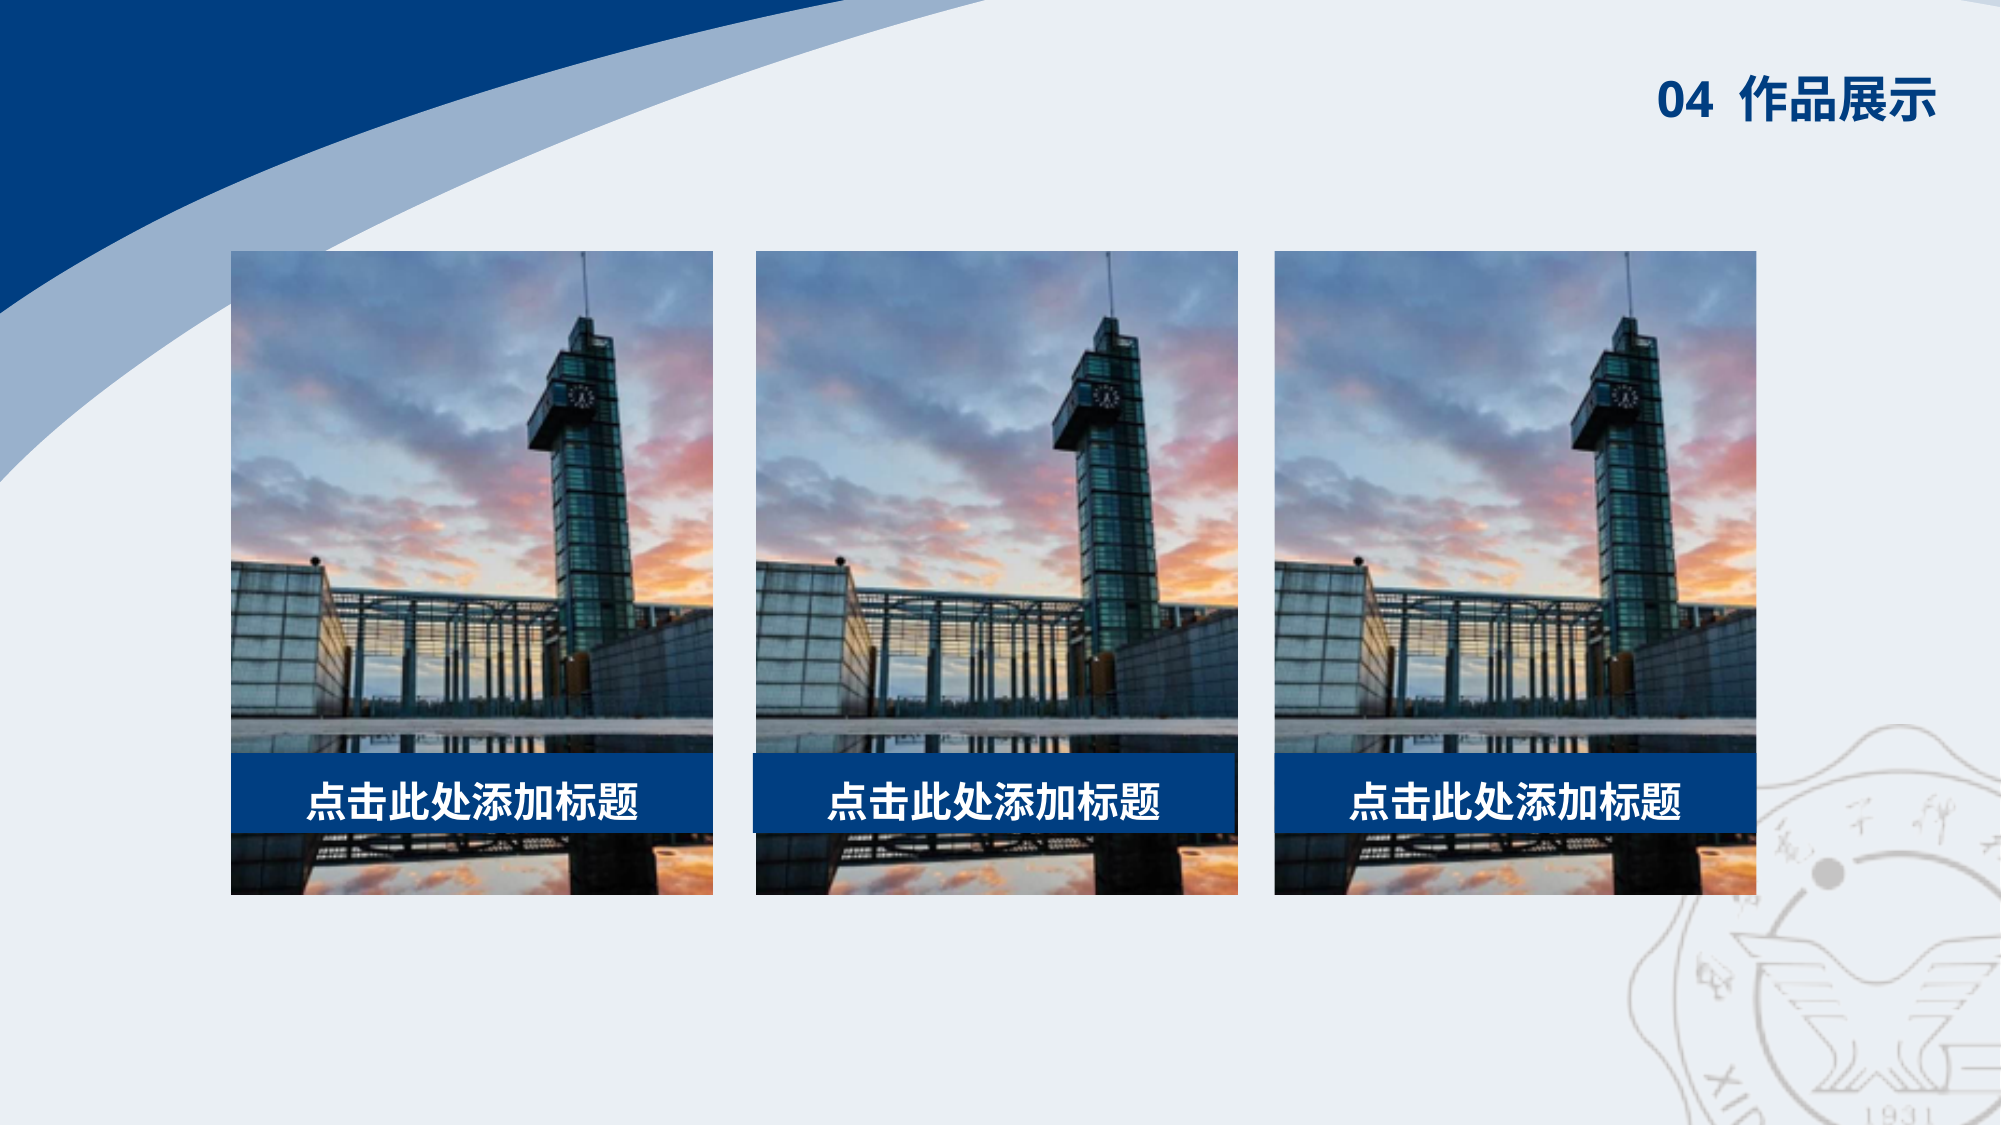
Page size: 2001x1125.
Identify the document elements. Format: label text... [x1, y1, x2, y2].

picture [1274, 251, 2000, 1125]
list 04 作品展示 [1083, 41, 1955, 162]
text_box 点击此处添加标题 [752, 753, 756, 833]
picture [231, 251, 713, 895]
picture [756, 251, 1238, 895]
